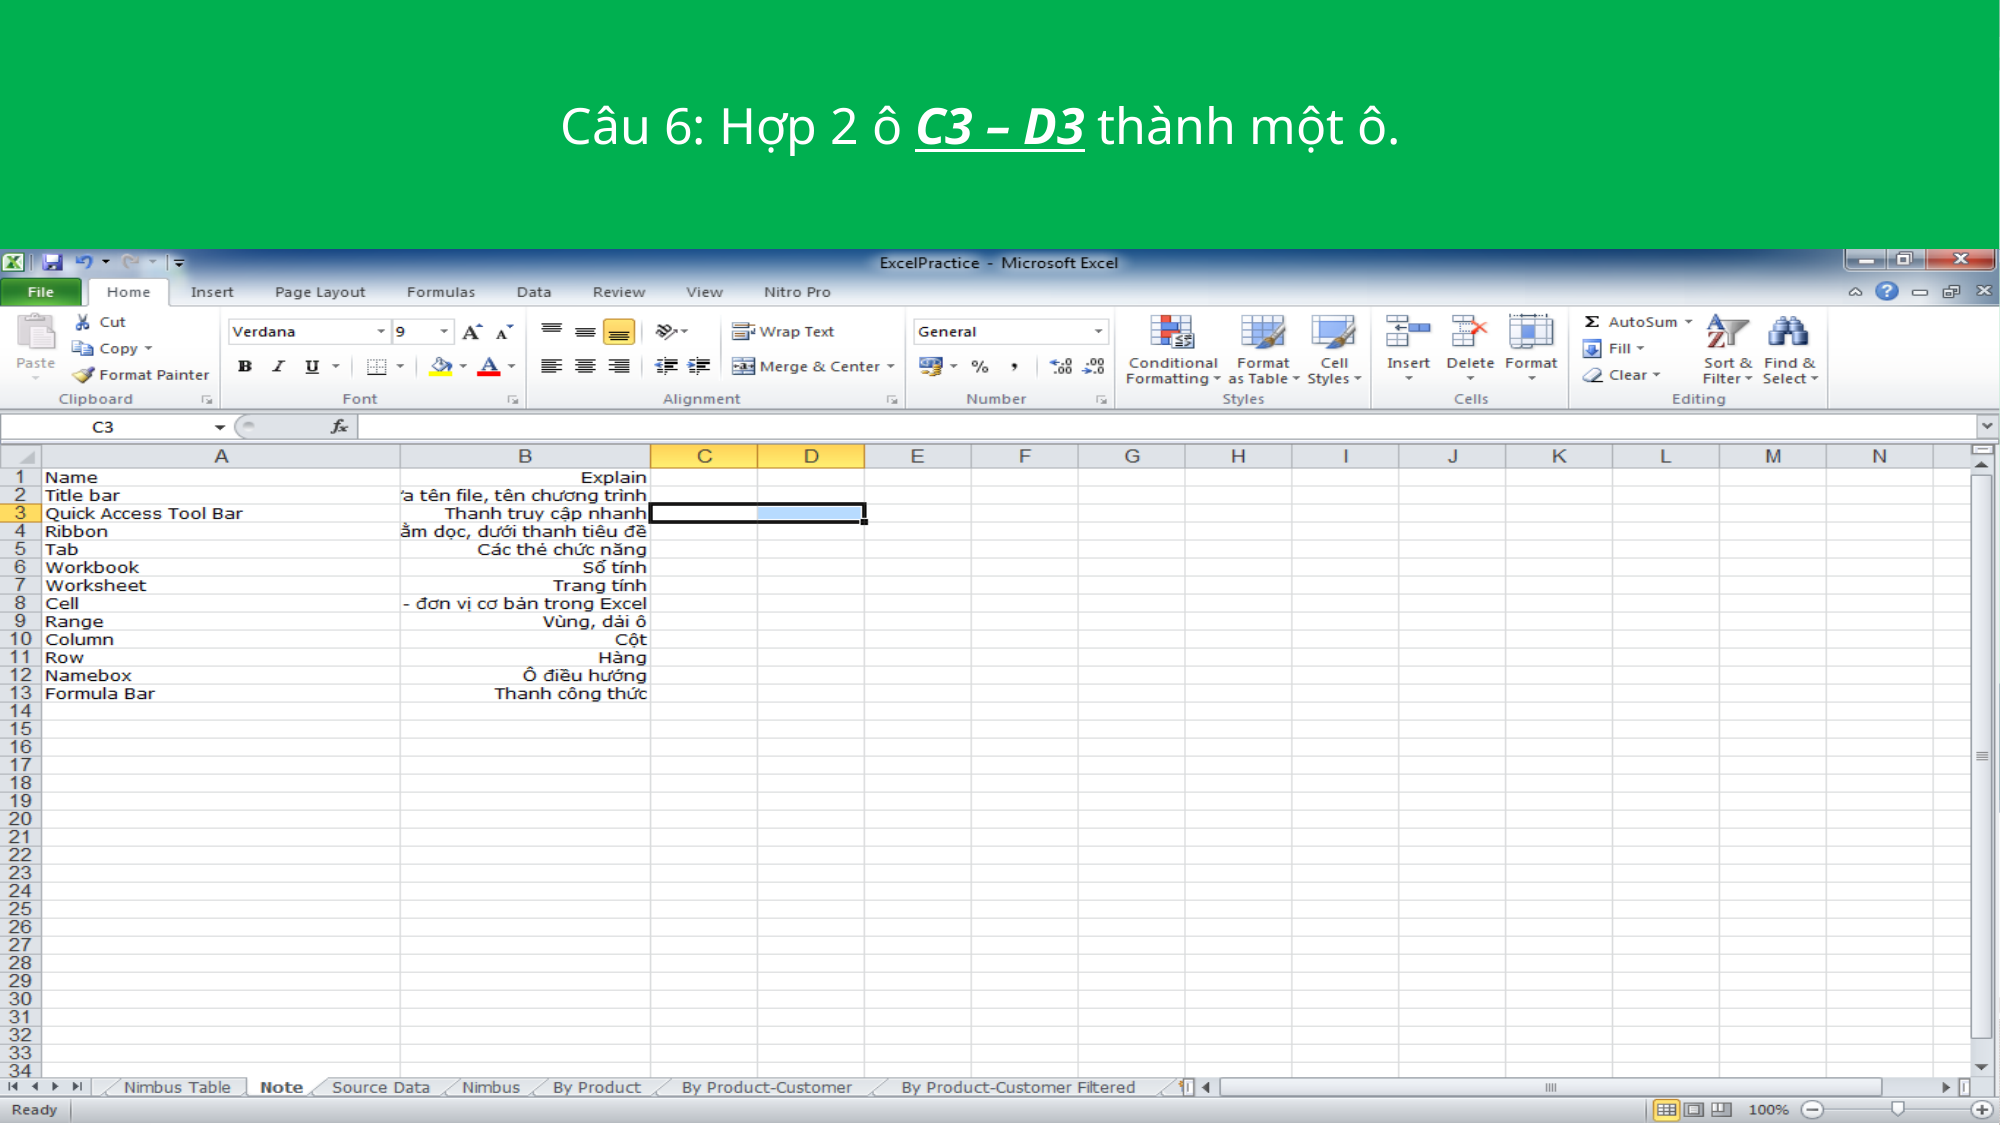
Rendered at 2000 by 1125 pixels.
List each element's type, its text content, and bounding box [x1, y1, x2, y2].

text_box Câu 6: Hợp 2 ô C3 – D3 thành một ô. [0, 87, 1963, 163]
text_box [0, 0, 2000, 249]
picture [0, 249, 2000, 1125]
